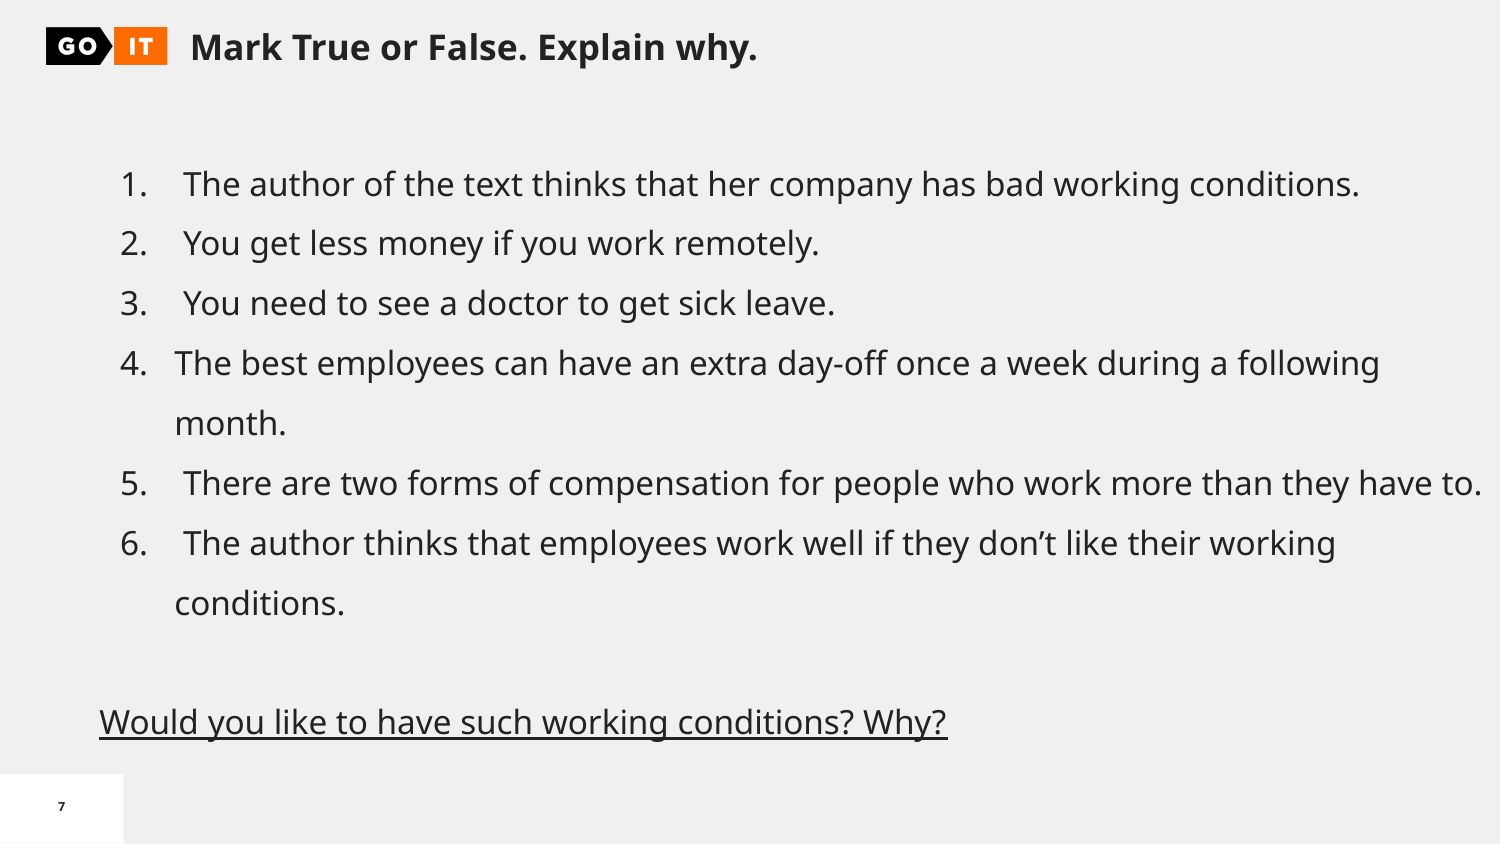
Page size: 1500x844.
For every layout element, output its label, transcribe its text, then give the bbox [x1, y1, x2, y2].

picture [46, 27, 84, 65]
text_box Mark True or False. Explain why. The author of the text thinks that her company has bad working conditions. You get less money if you work remotely. You need to see a doctor to get sick leave. The best employees can have an extra day-off once a week during a following month. There are two forms of compensation for people who work more than they have to. The author thinks that employees work well if they don’t like their working conditions. Would you like to have such working conditions? Why? [84, 10, 1500, 757]
